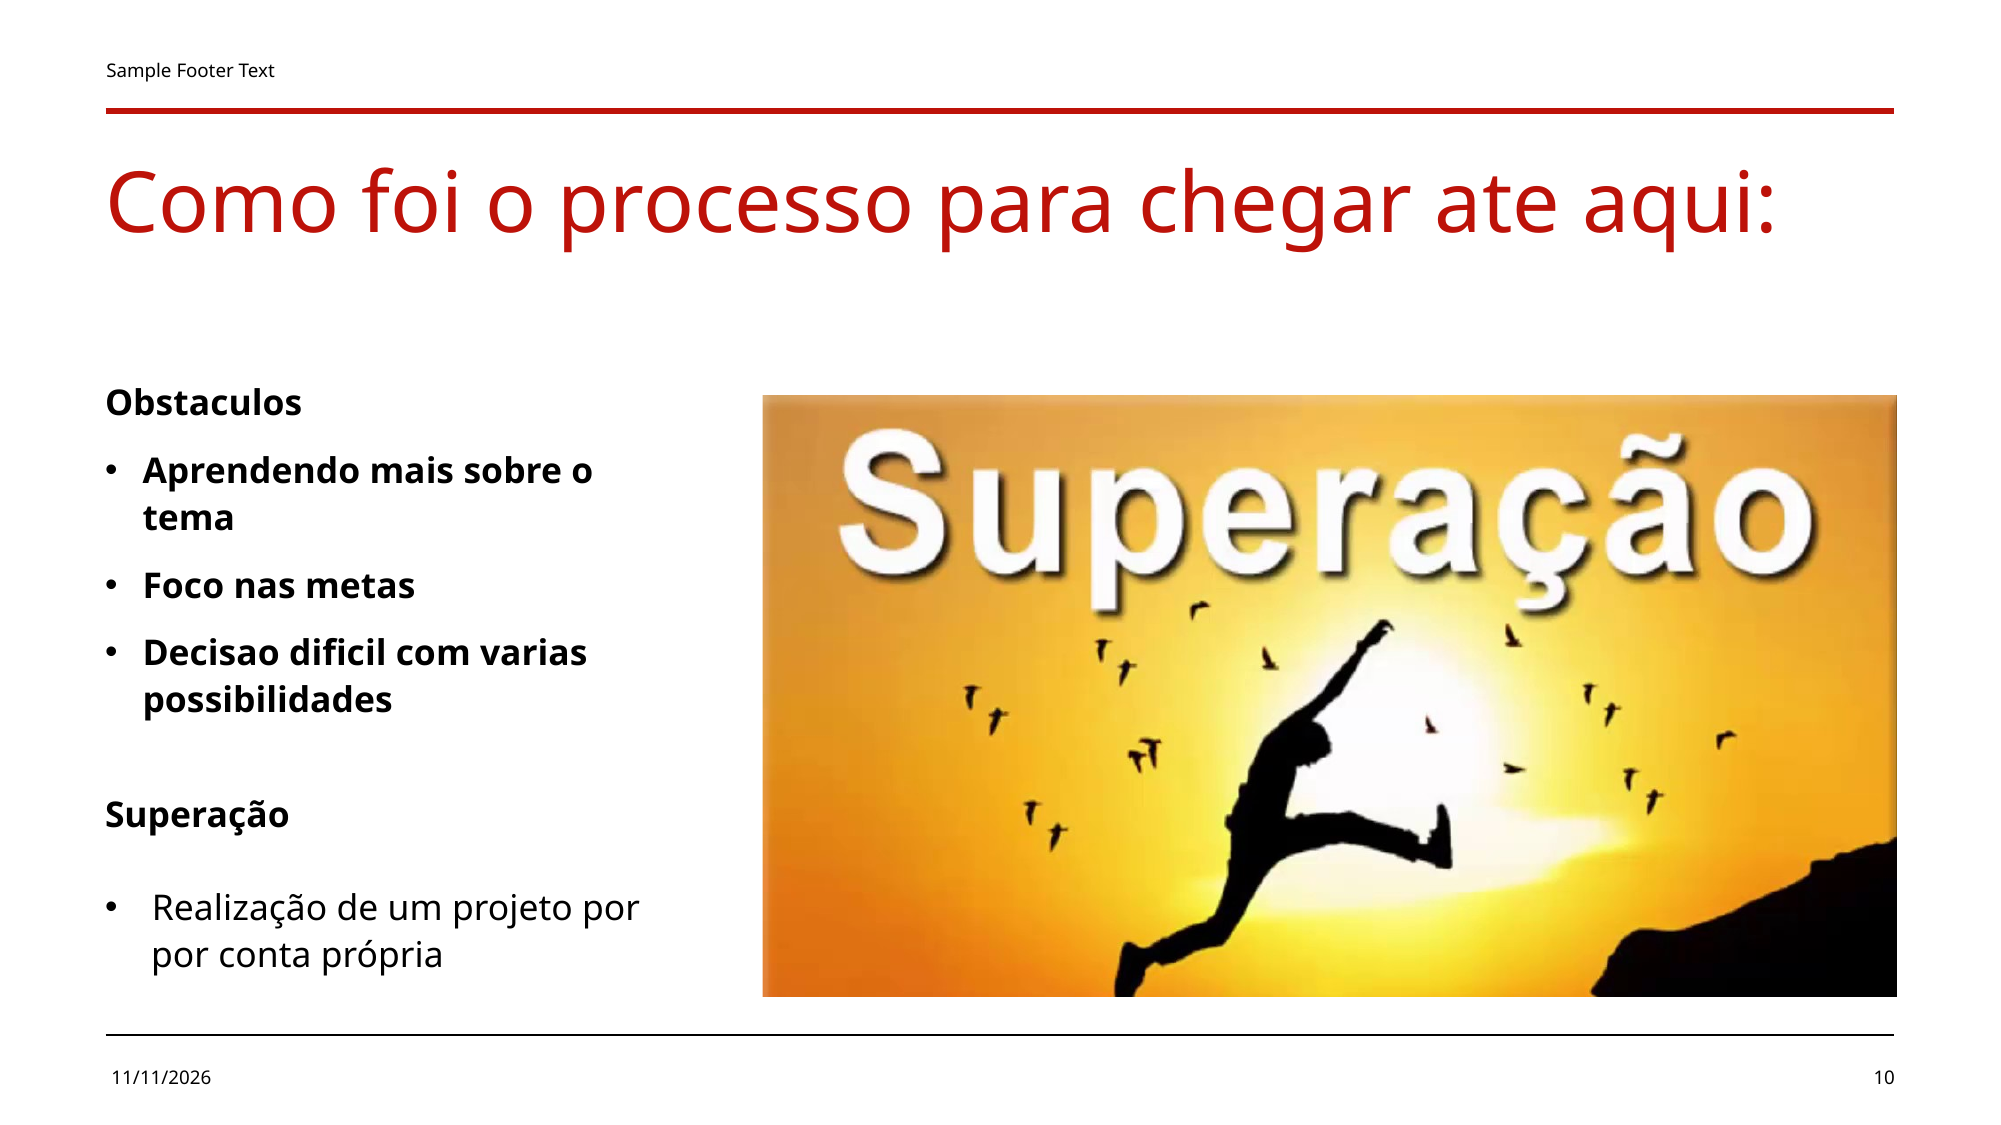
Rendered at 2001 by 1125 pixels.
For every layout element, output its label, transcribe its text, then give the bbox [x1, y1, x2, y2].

slide_number 10 [1757, 1057, 1910, 1109]
picture [762, 395, 1897, 997]
footer Sample Footer Text [91, 28, 767, 89]
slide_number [96, 1057, 586, 1109]
list Obstaculos Aprendendo mais sobre o tema Foco nas metas Decisao dificil com varias possibilidades Superação Realização de um projeto por por conta própria [90, 368, 669, 997]
title Como foi o processo para chegar ate aqui: [90, 156, 1894, 333]
